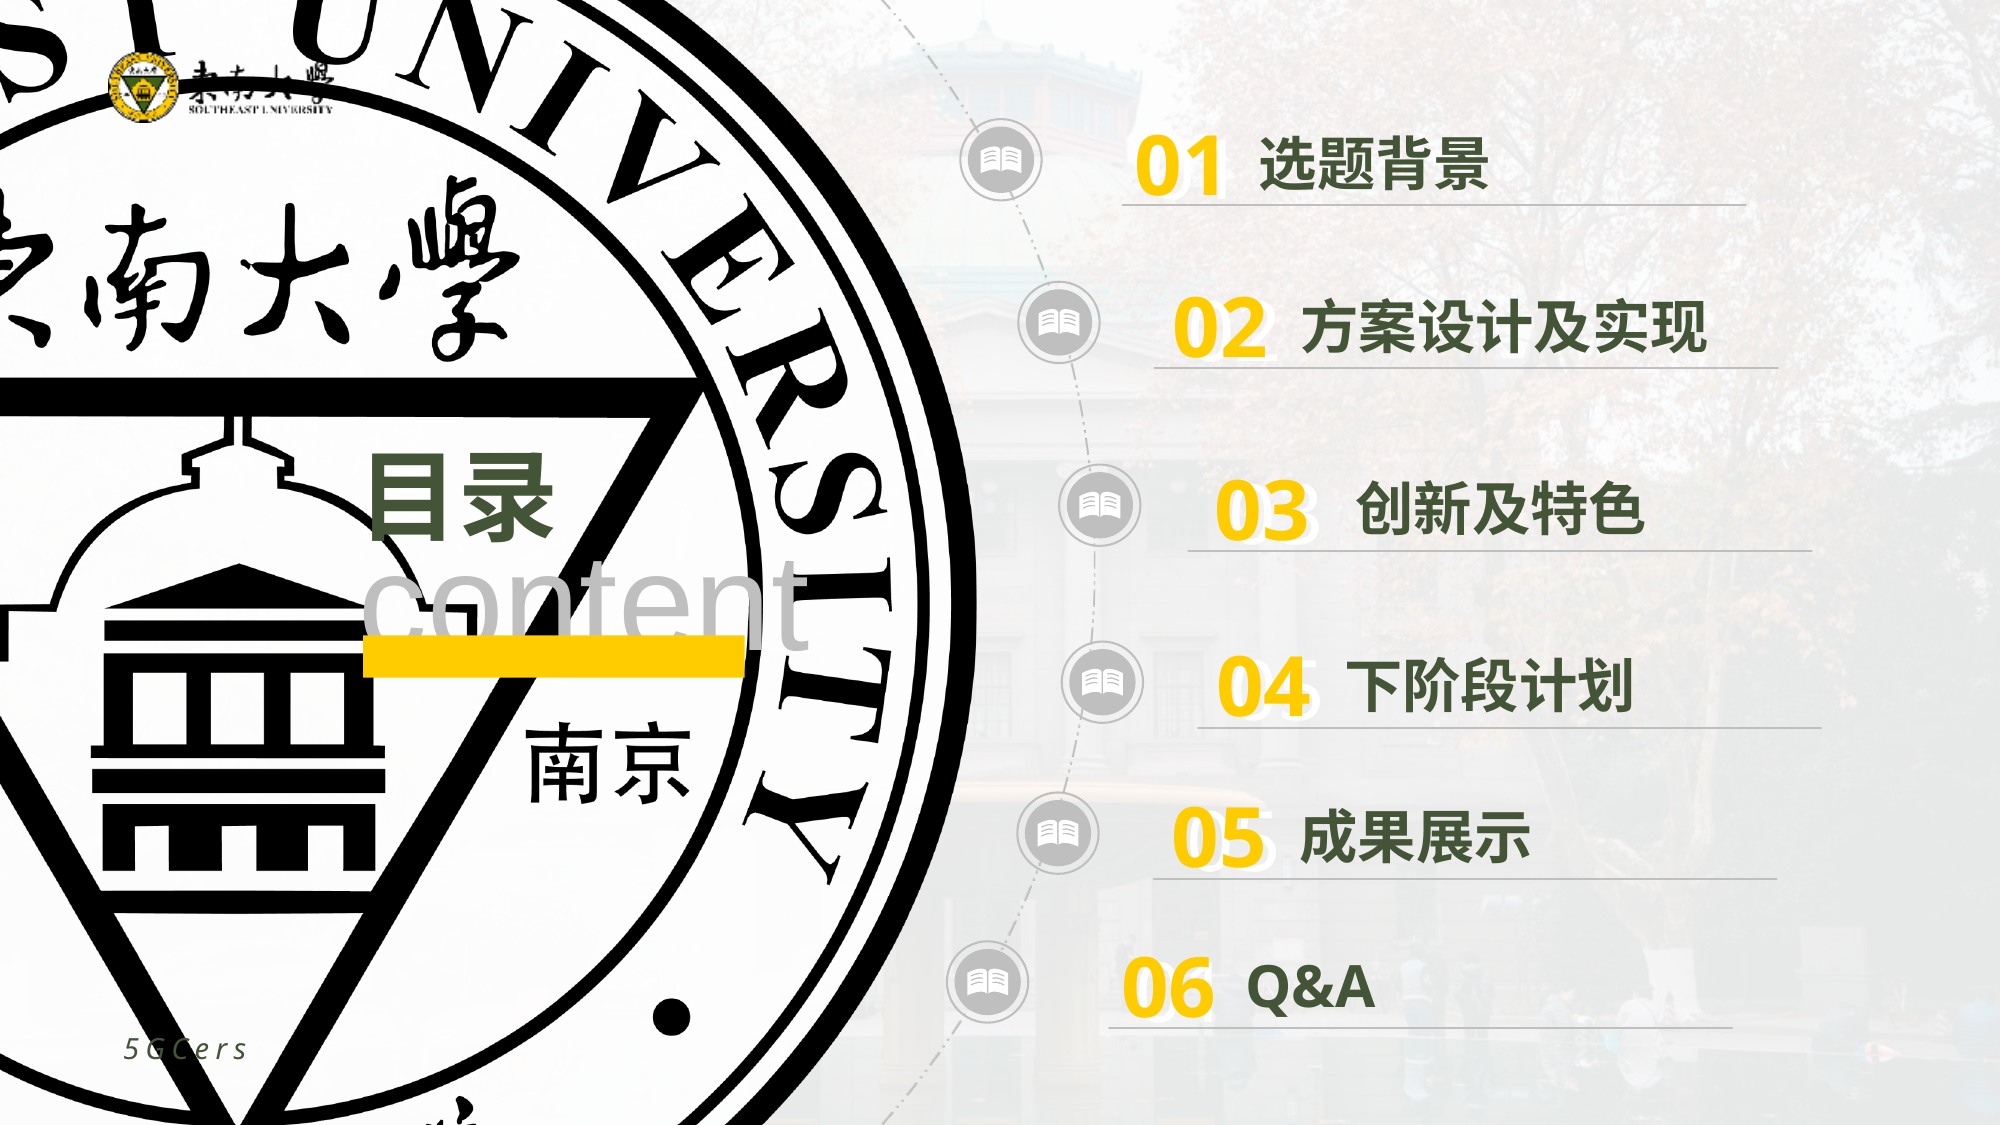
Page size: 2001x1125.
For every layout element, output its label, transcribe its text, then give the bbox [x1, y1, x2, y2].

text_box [1061, 641, 1144, 723]
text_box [946, 941, 1029, 1023]
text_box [1017, 792, 1099, 874]
text_box 创新及特色 [1346, 465, 1812, 550]
text_box 选题背景 [1266, 119, 1576, 204]
text_box 方案设计及实现 [1305, 282, 1726, 367]
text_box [1059, 464, 1141, 546]
text_box 成果展示 [1304, 793, 1617, 878]
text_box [960, 119, 1042, 201]
text_box 5GCers [108, 1022, 657, 1083]
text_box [1211, 449, 1346, 571]
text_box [1170, 266, 1305, 388]
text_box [1169, 776, 1304, 897]
picture [0, 0, 1096, 1125]
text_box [1131, 104, 1266, 226]
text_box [1213, 625, 1348, 746]
text_box Q&A [1253, 941, 1563, 1027]
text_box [1118, 927, 1253, 1048]
text_box 下阶段计划 [1348, 642, 1662, 727]
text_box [1018, 281, 1100, 364]
